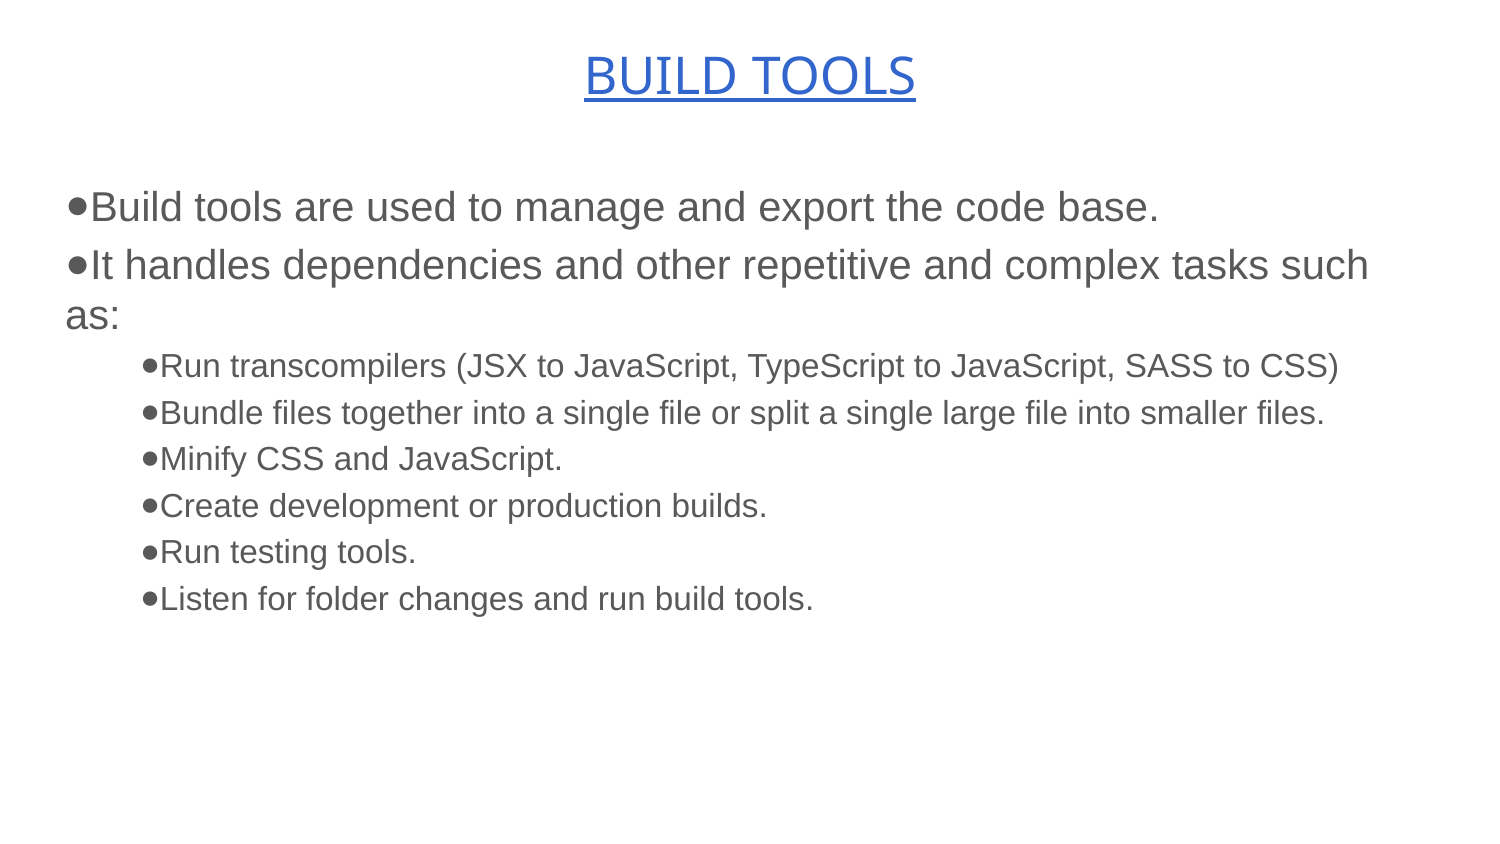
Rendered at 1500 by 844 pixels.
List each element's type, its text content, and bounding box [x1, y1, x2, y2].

subtitle Build tools are used to manage and export the code base. It handles dependencies and other repetitive and complex tasks such as: Run transcompilers (JSX to JavaScript, TypeScript to JavaScript, SASS to CSS) Bundle files together into a single file or split a single large file into smaller files. Minify CSS and JavaScript. Create development or production builds. Run testing tools. Listen for folder changes and run build tools. [50, 171, 1425, 810]
title BUILD TOOLS [0, 37, 1500, 110]
